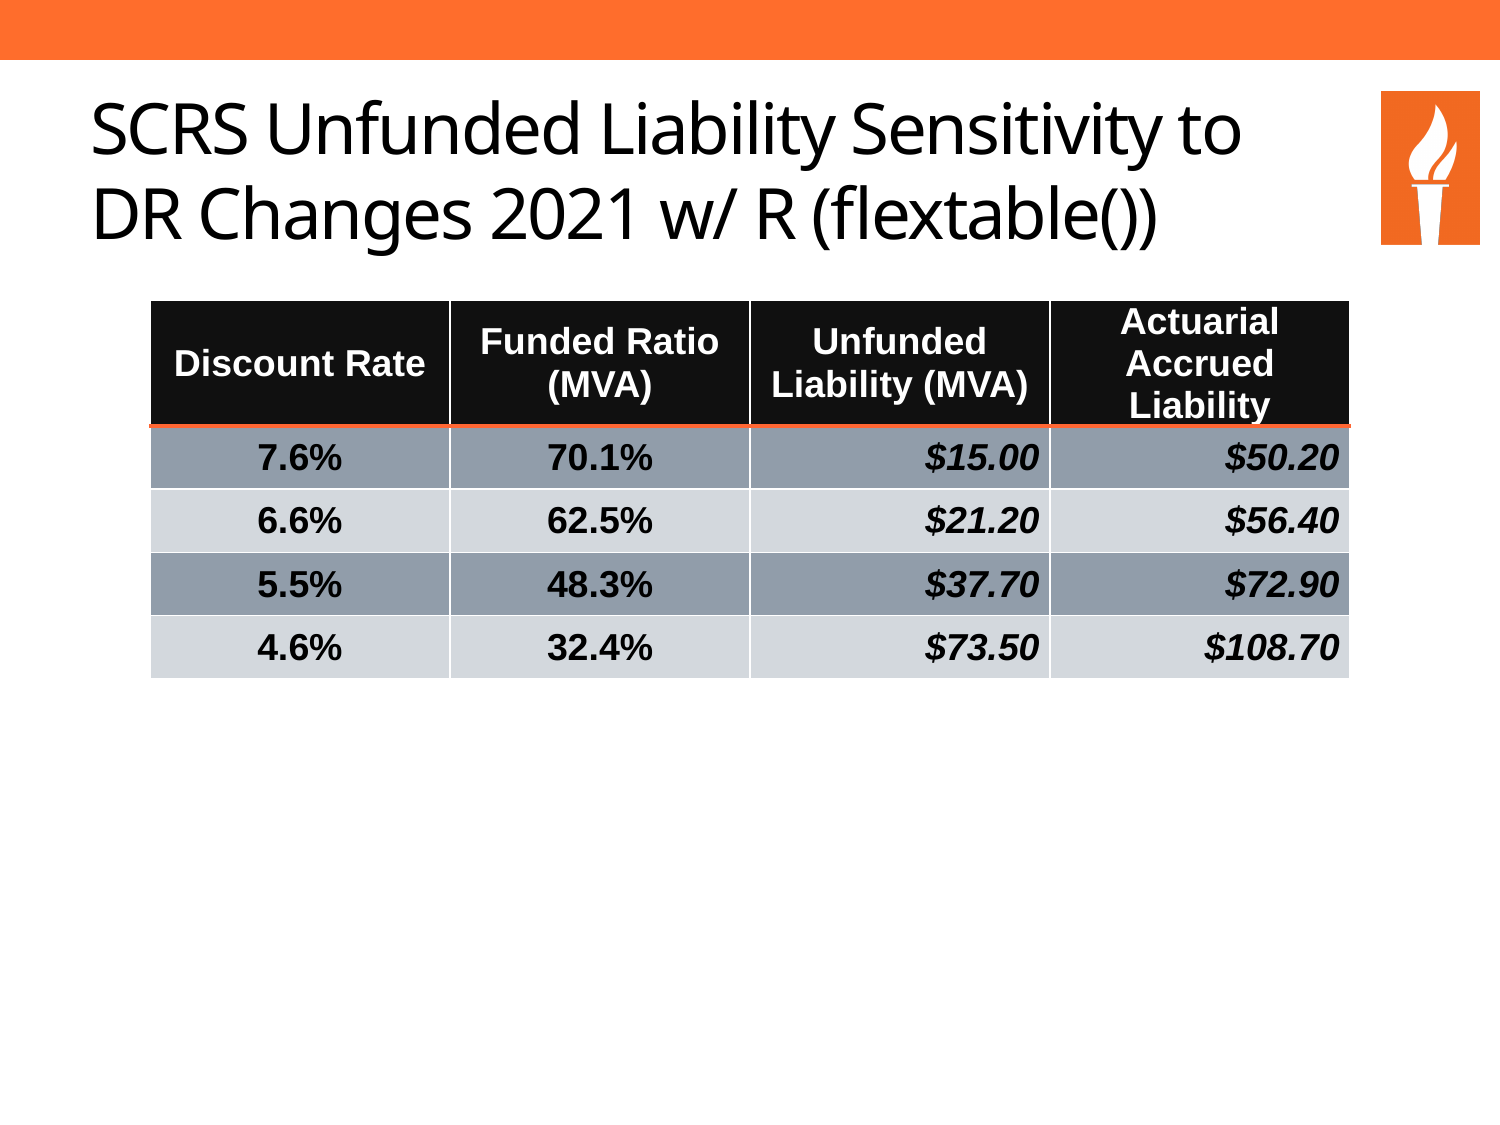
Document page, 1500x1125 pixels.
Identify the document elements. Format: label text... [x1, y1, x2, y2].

table_cell $37.70 [751, 553, 1049, 615]
table_cell 5.5% [151, 553, 449, 615]
table_cell $73.50 [751, 616, 1049, 678]
table_cell 32.4% [451, 616, 749, 678]
table_cell $72.90 [1051, 553, 1349, 615]
table_header Actuarial Accrued Liability [1051, 301, 1349, 424]
table_header Unfunded Liability (MVA) [751, 301, 1049, 424]
table_header Funded Ratio (MVA) [451, 301, 749, 424]
table_cell 70.1% [451, 428, 749, 488]
table_cell 48.3% [451, 553, 749, 615]
table_cell 4.6% [151, 616, 449, 678]
table_cell $50.20 [1051, 428, 1349, 488]
table_cell $56.40 [1051, 490, 1349, 552]
table_cell 62.5% [451, 490, 749, 552]
table_cell $15.00 [751, 428, 1049, 488]
table_cell $108.70 [1051, 616, 1349, 678]
table_cell 6.6% [151, 490, 449, 552]
table_header Discount Rate [151, 301, 449, 424]
table_cell 7.6% [151, 428, 449, 488]
title SCRS Unfunded Liability Sensitivity to DR Changes 2021 w/ R (flextable()) [75, 87, 1366, 250]
picture [1381, 91, 1480, 245]
table_cell $21.20 [751, 490, 1049, 552]
